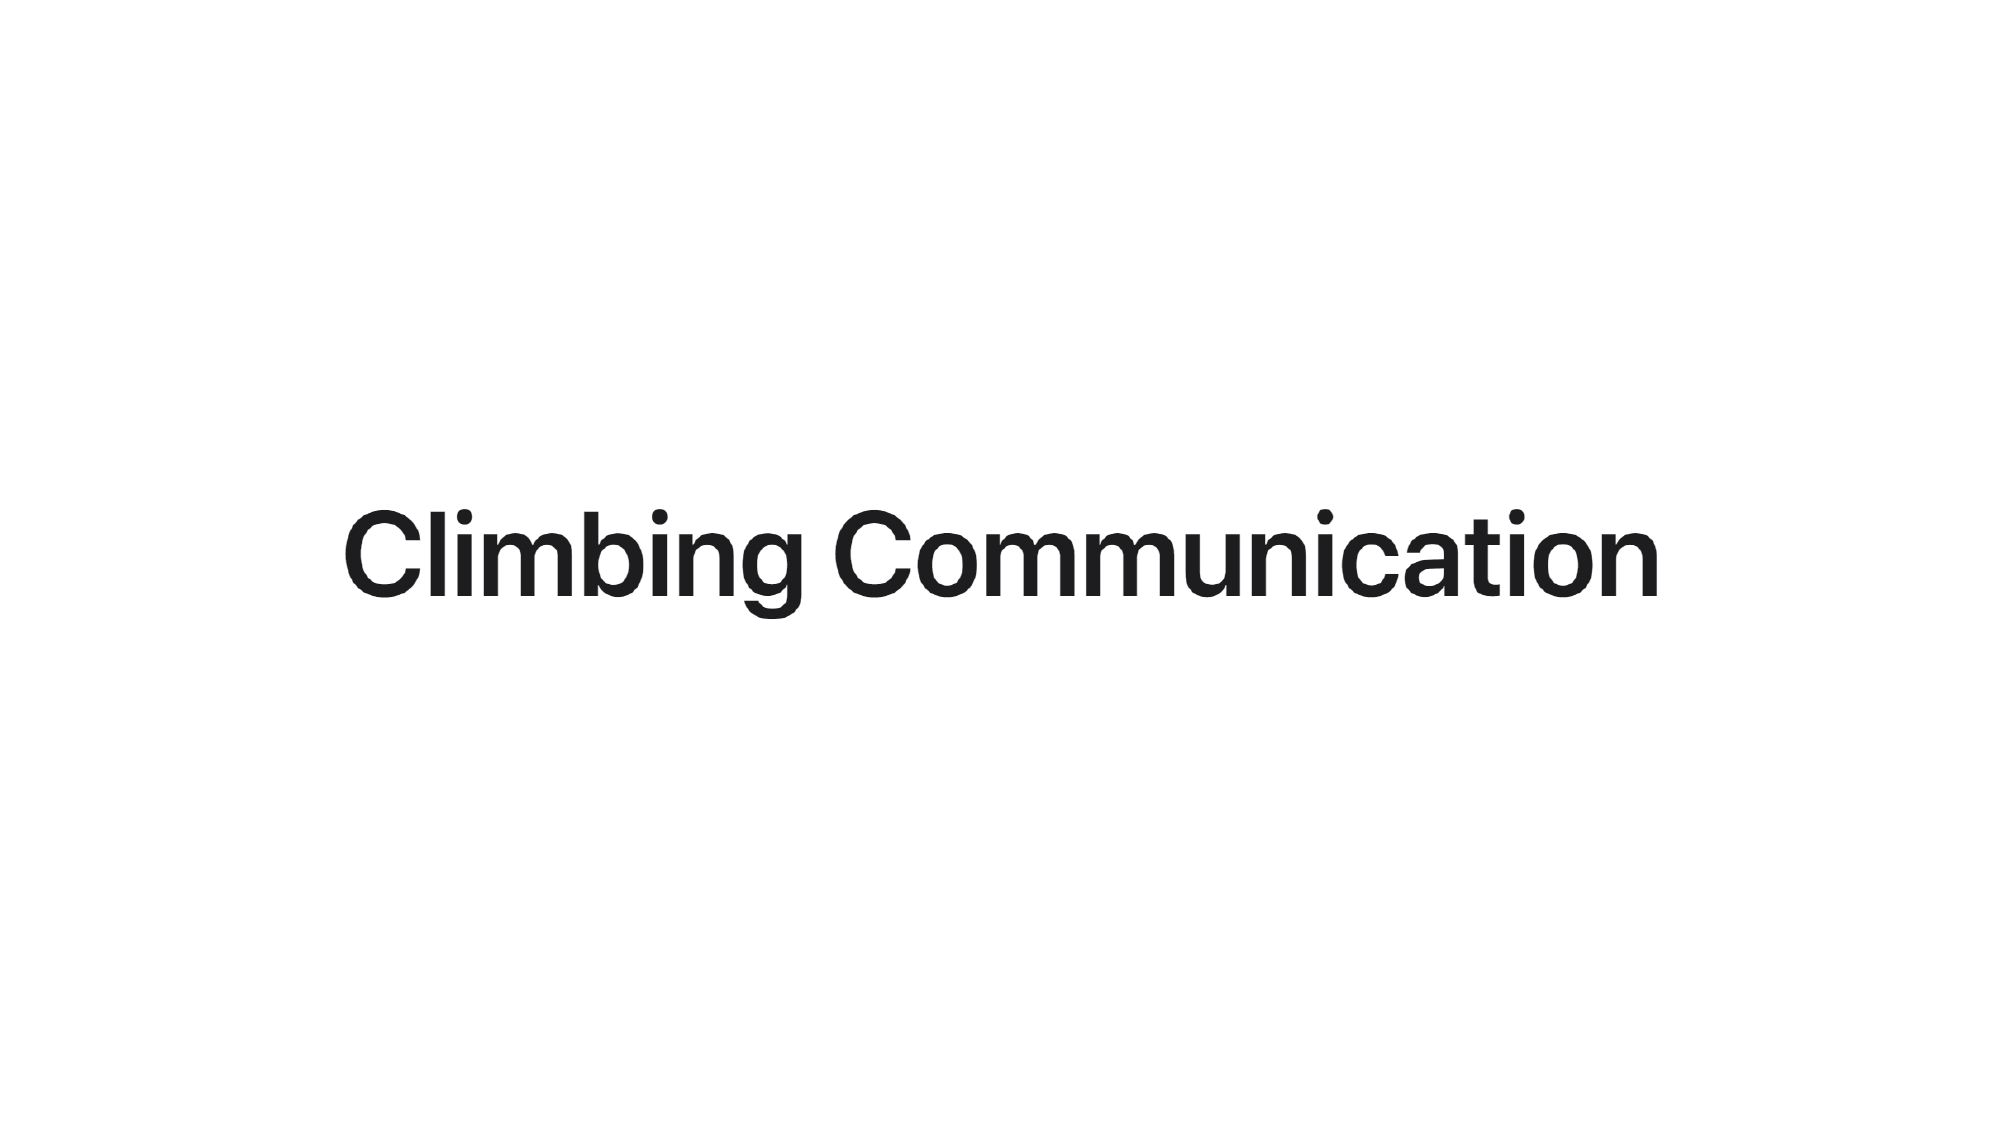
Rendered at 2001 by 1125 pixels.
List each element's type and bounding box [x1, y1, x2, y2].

picture [342, 502, 1658, 623]
